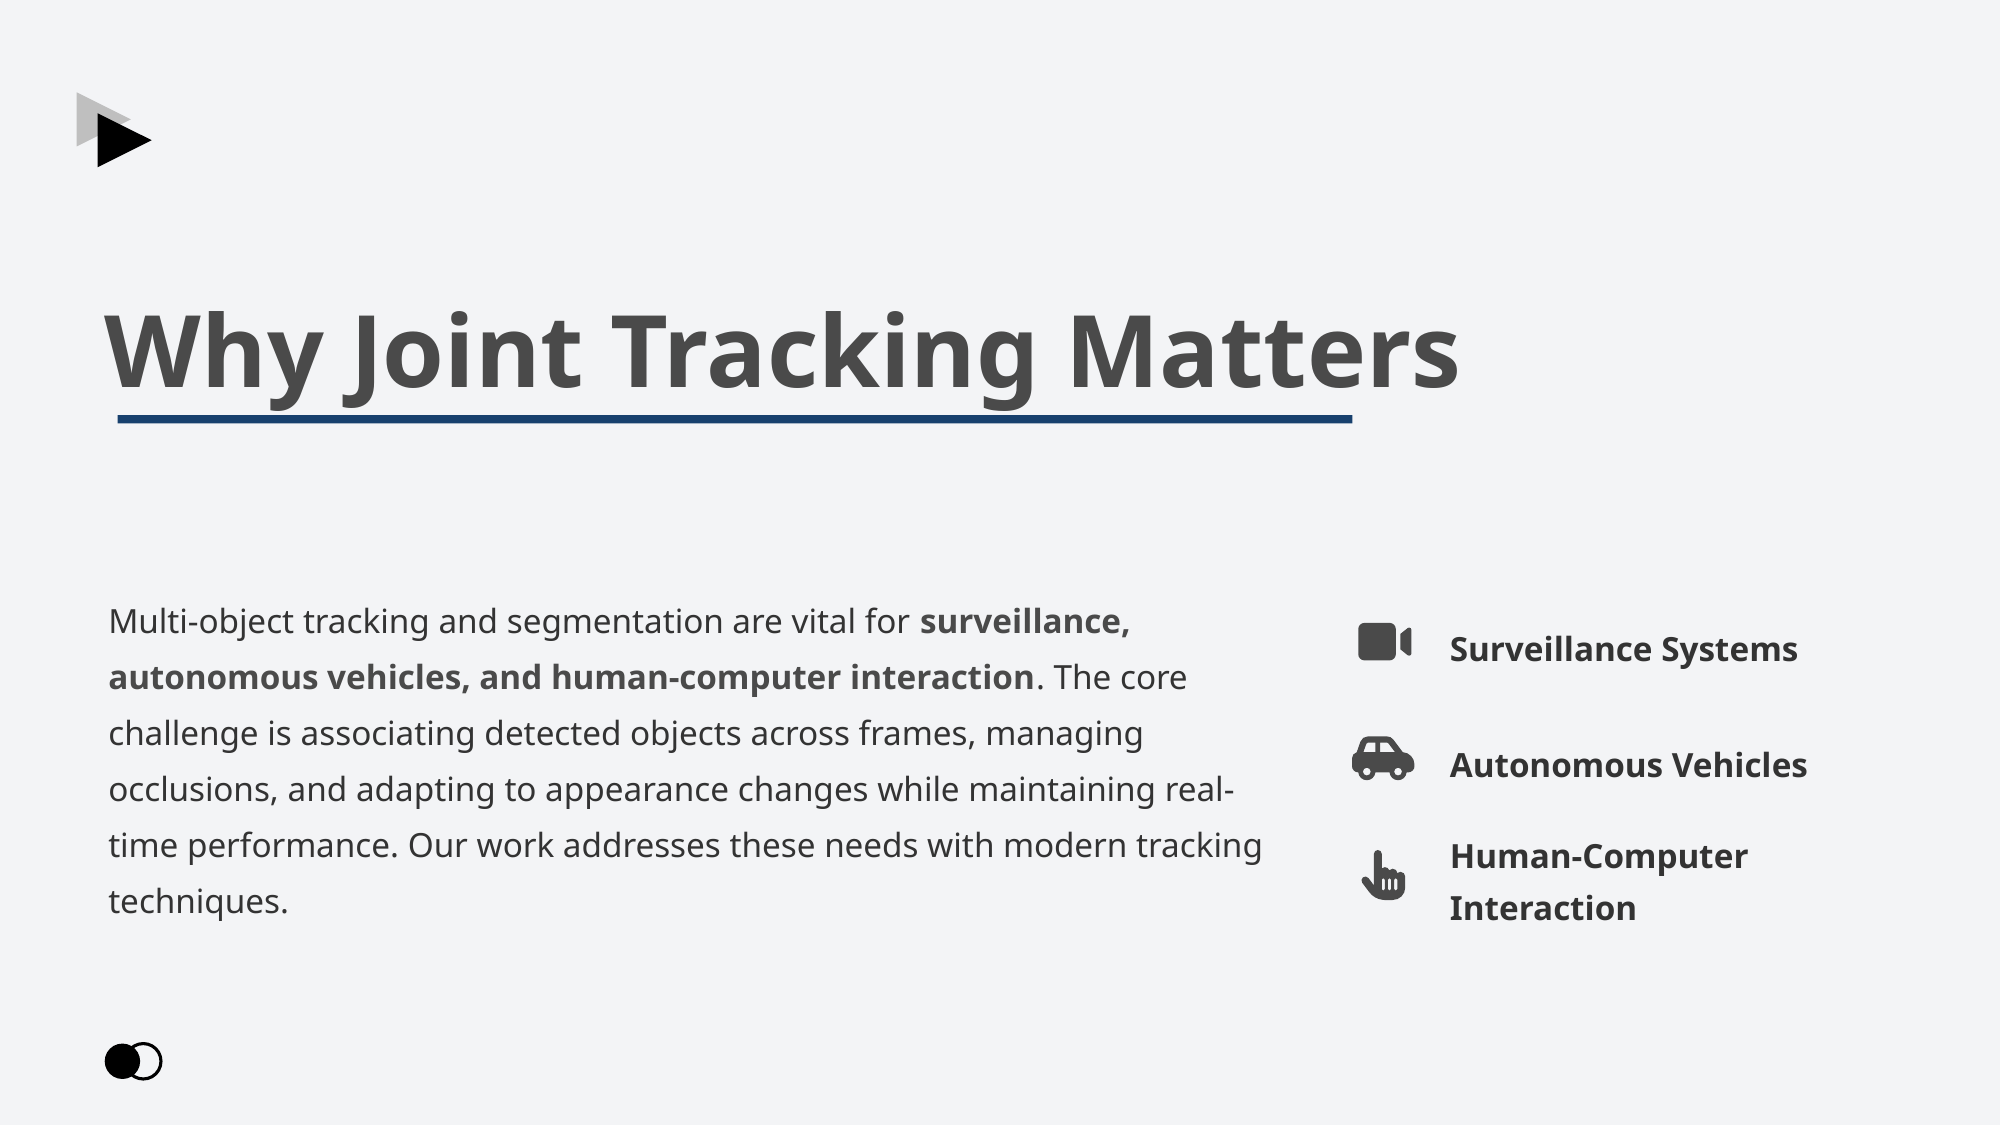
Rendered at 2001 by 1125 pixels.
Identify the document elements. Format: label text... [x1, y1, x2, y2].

text_box Human-Computer Interaction [1449, 849, 1928, 900]
text_box [97, 113, 152, 168]
text_box [1352, 736, 1415, 781]
text_box Autonomous Vehicles [1449, 733, 1817, 784]
text_box [76, 92, 131, 147]
text_box Multi-object tracking and segmentation are vital for surveillance, autonomous vehicles, and human-computer interaction. The core challenge is associating detected objects across frames, managing occlusions, and adapting to appearance changes while maintaining real-time performance. Our work addresses these needs with modern tracking techniques. [108, 542, 1292, 963]
text_box Why Joint Tracking Matters [104, 258, 1972, 459]
text_box [1400, 627, 1412, 656]
text_box [1361, 849, 1406, 901]
text_box [125, 1043, 161, 1079]
text_box [1358, 622, 1396, 661]
text_box Surveillance Systems [1449, 616, 1811, 667]
text_box [104, 1043, 125, 1079]
